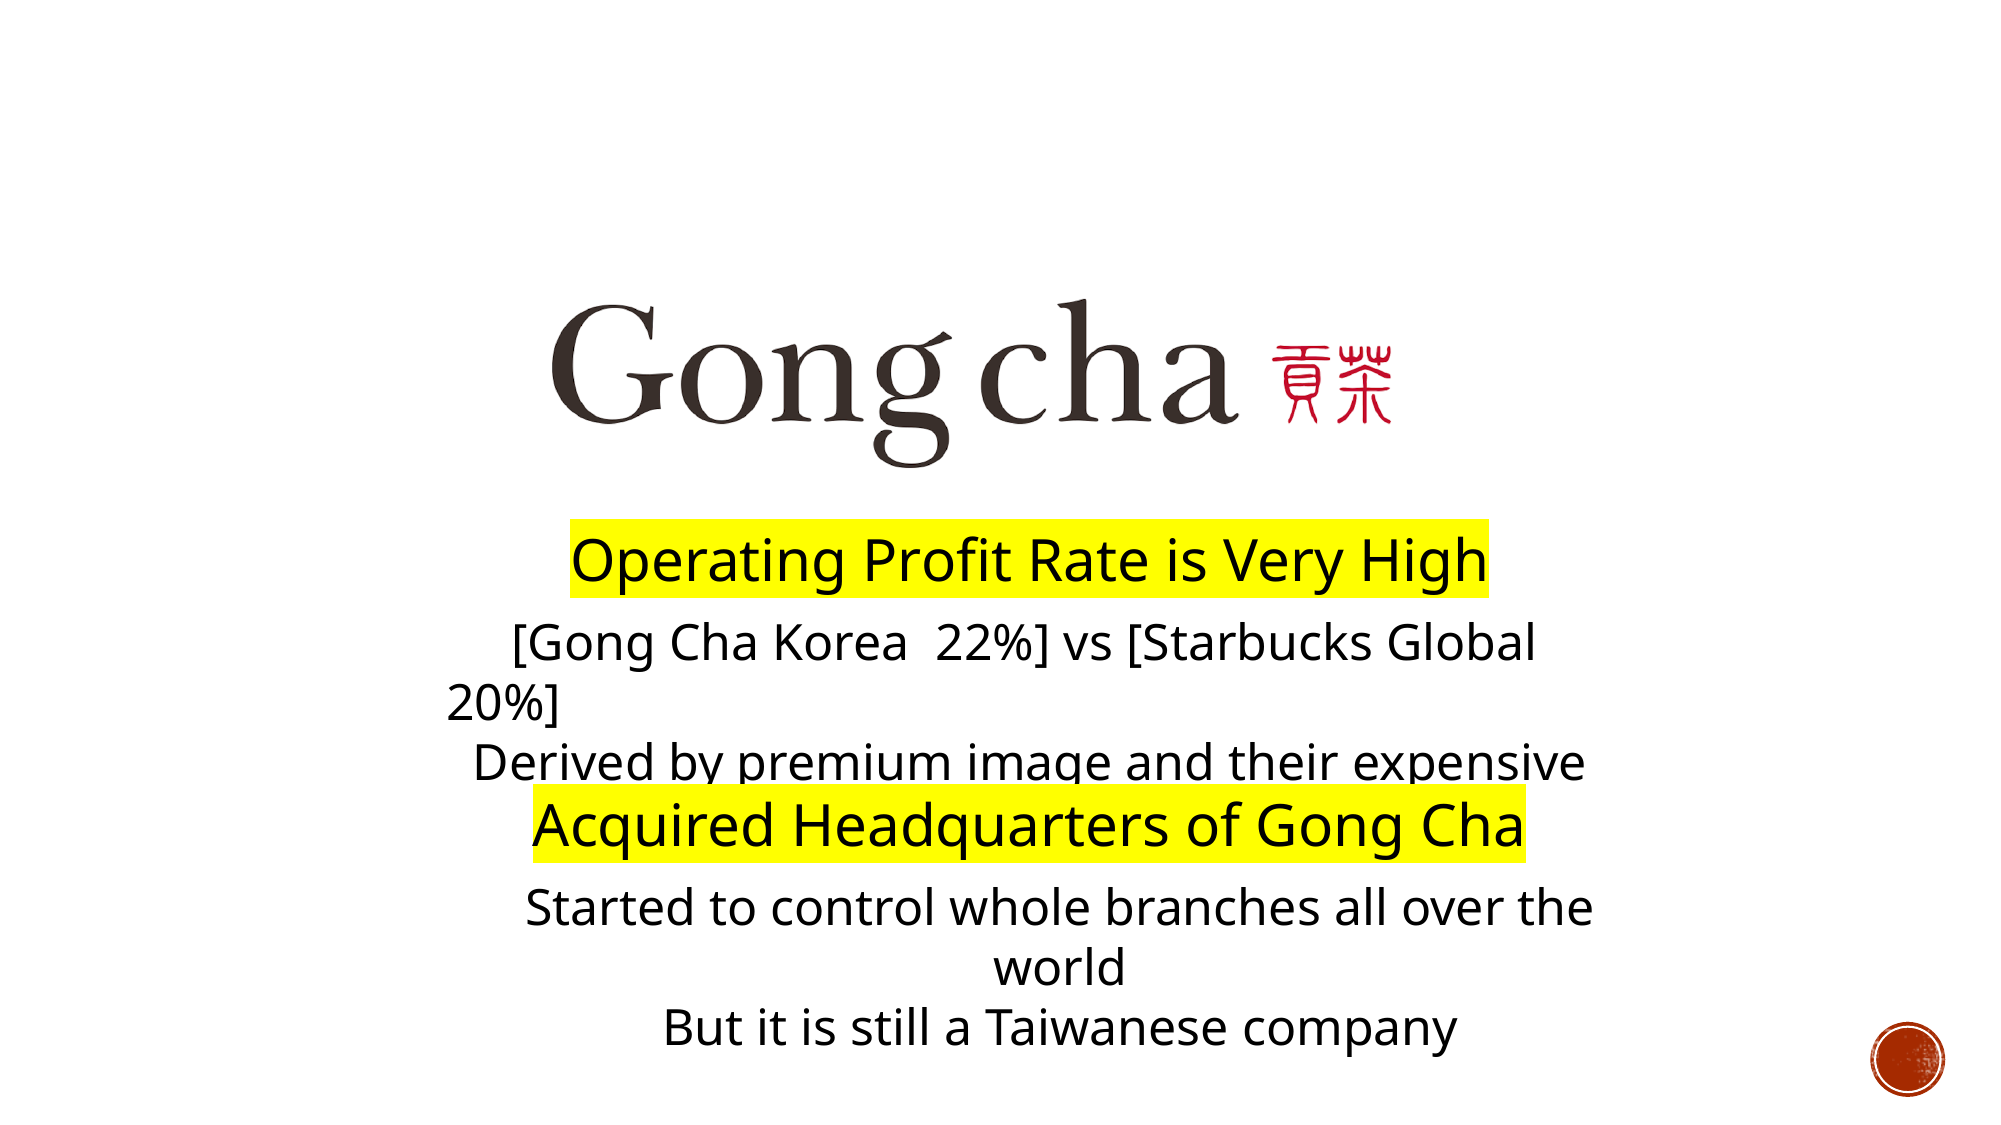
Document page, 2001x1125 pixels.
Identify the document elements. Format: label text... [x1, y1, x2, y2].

text_box Operating Profit Rate is Very High [323, 453, 1736, 672]
picture [534, 282, 1466, 475]
text_box Acquired Headquarters of Gong Cha [323, 718, 1736, 936]
text_box Started to control whole branches all over the world But it is still a Taiwanese company [492, 867, 1629, 1063]
text_box [Gong Cha Korea 22%] vs [Starbucks Global 20%] Derived by premium image and their expensive price [431, 603, 1629, 718]
